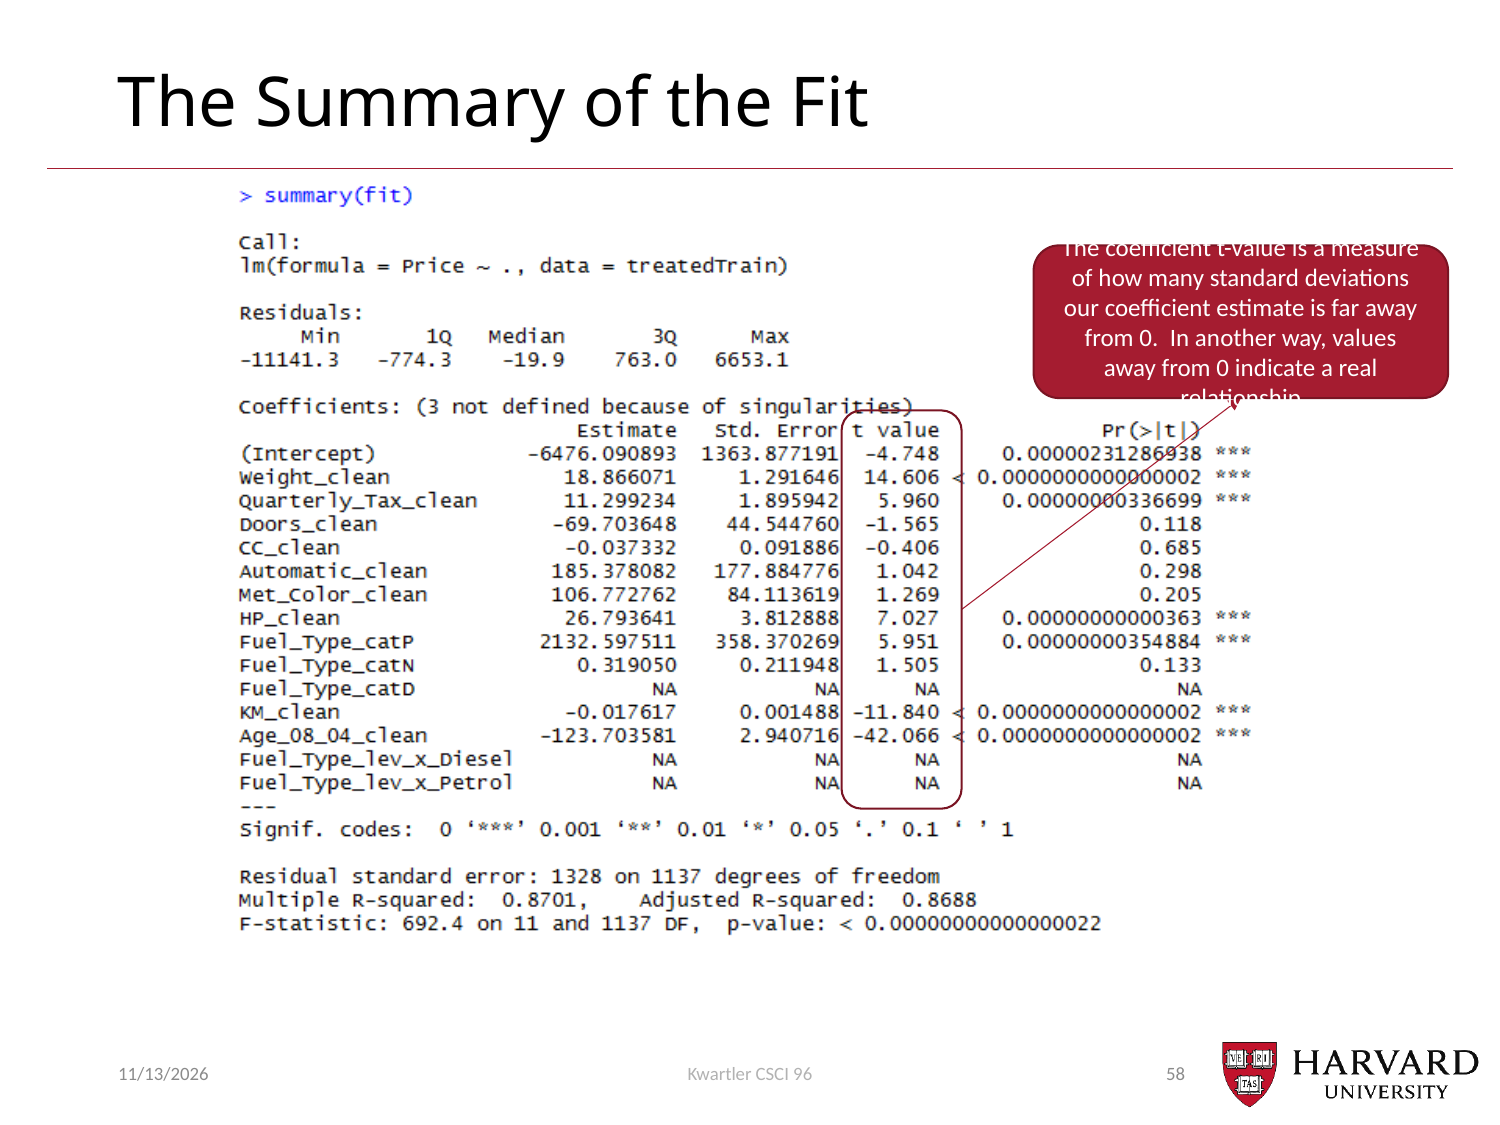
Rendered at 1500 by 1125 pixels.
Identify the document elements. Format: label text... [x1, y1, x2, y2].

slide_number 58 [1059, 1042, 1200, 1103]
title The Summary of the Fit [103, 59, 1397, 157]
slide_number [103, 1042, 441, 1103]
text_box The coefficient t-value is a measure of how many standard deviations our coefficient estimate is far away from 0. In another way, values away from 0 indicate a real relationship [1268, 244, 1450, 400]
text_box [961, 398, 1241, 610]
picture [1200, 1024, 1500, 1125]
picture [231, 182, 1268, 943]
footer Kwartler CSCI 96 [496, 1042, 1004, 1103]
